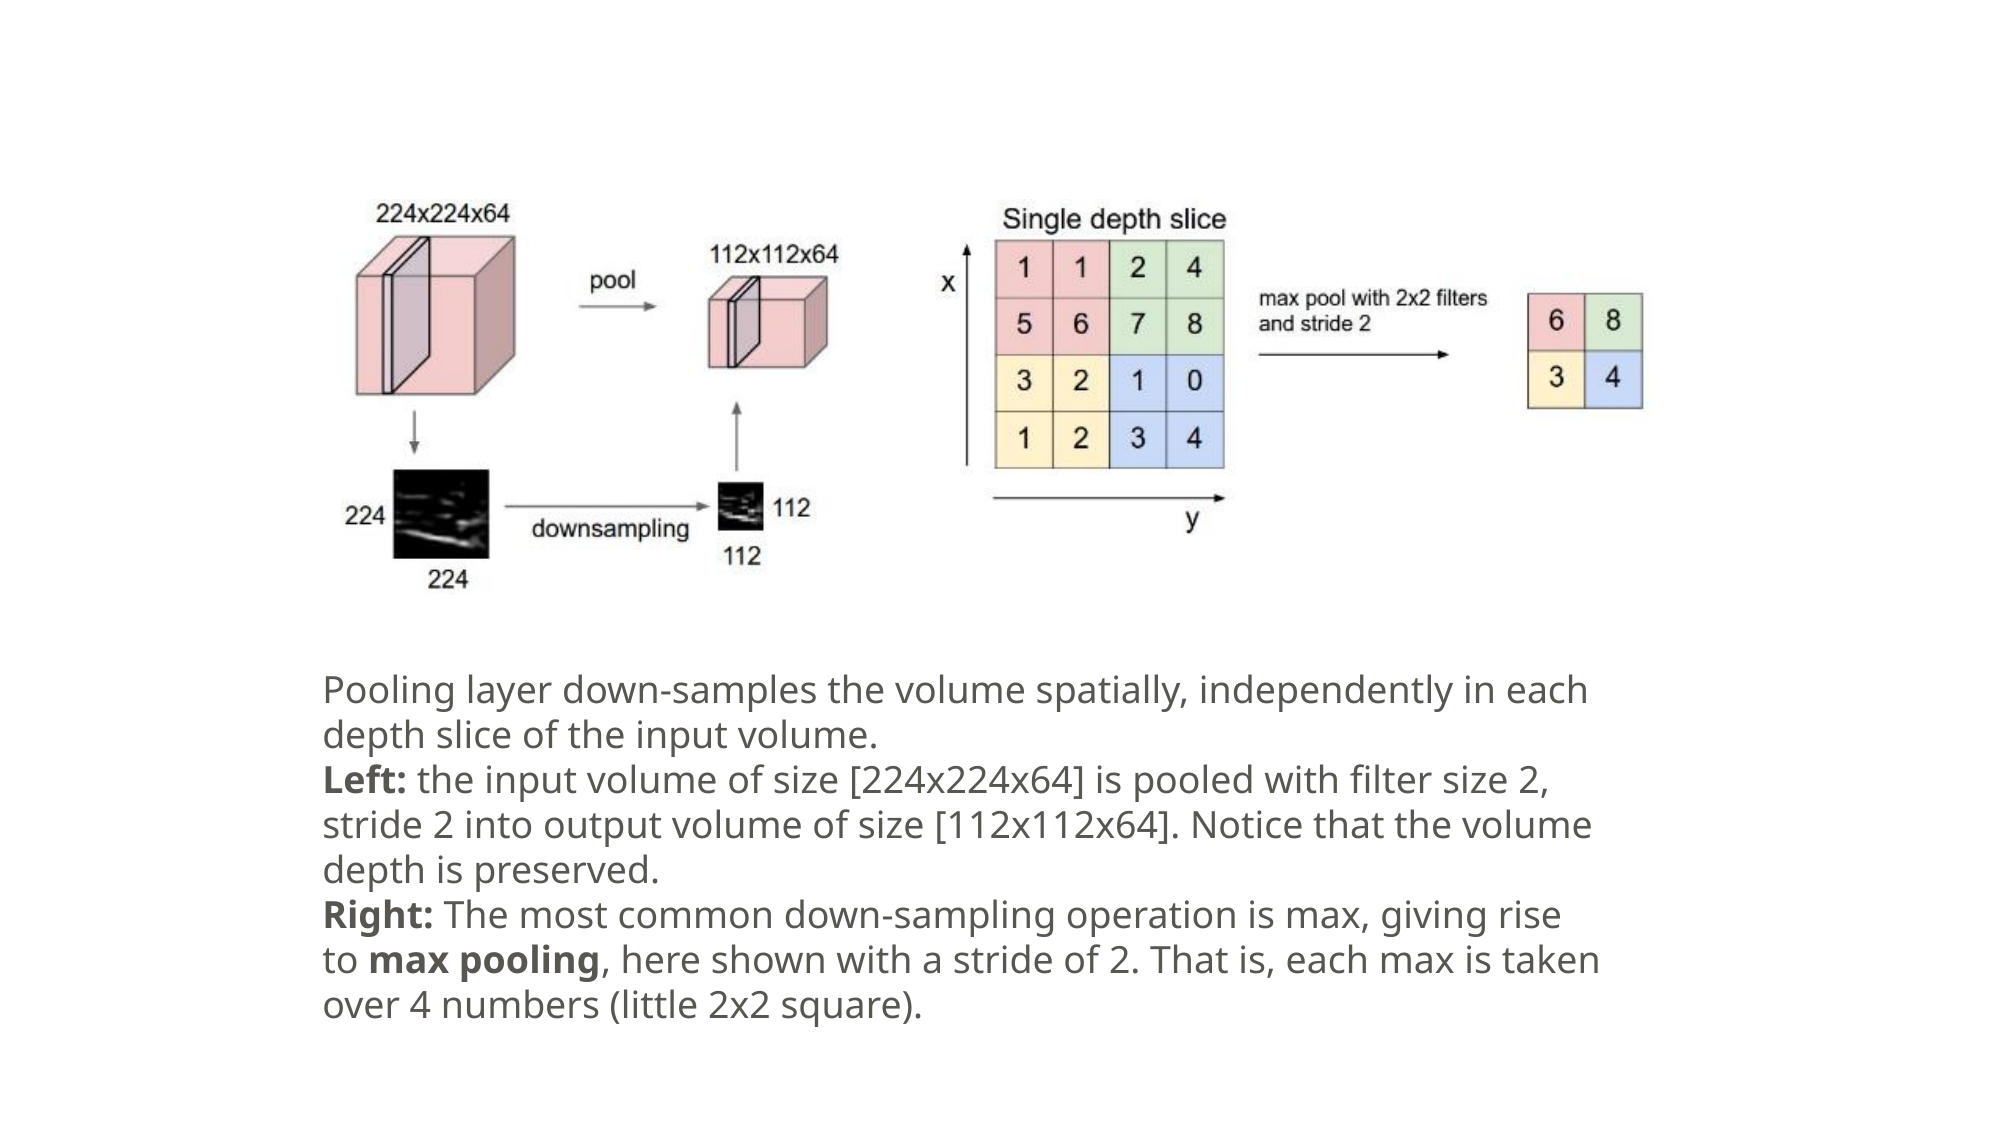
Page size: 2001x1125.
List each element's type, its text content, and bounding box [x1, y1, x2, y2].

text_box Pooling layer down-samples the volume spatially, independently in each depth slice of the input volume. Left: the input volume of size [224x224x64] is pooled with filter size 2, stride 2 into output volume of size [112x112x64]. Notice that the volume depth is preserved. Right: The most common down-sampling operation is max, giving rise to max pooling, here shown with a stride of 2. That is, each max is taken over 4 numbers (little 2x2 square). [307, 658, 1653, 1034]
picture [935, 198, 1653, 535]
picture [340, 198, 842, 595]
